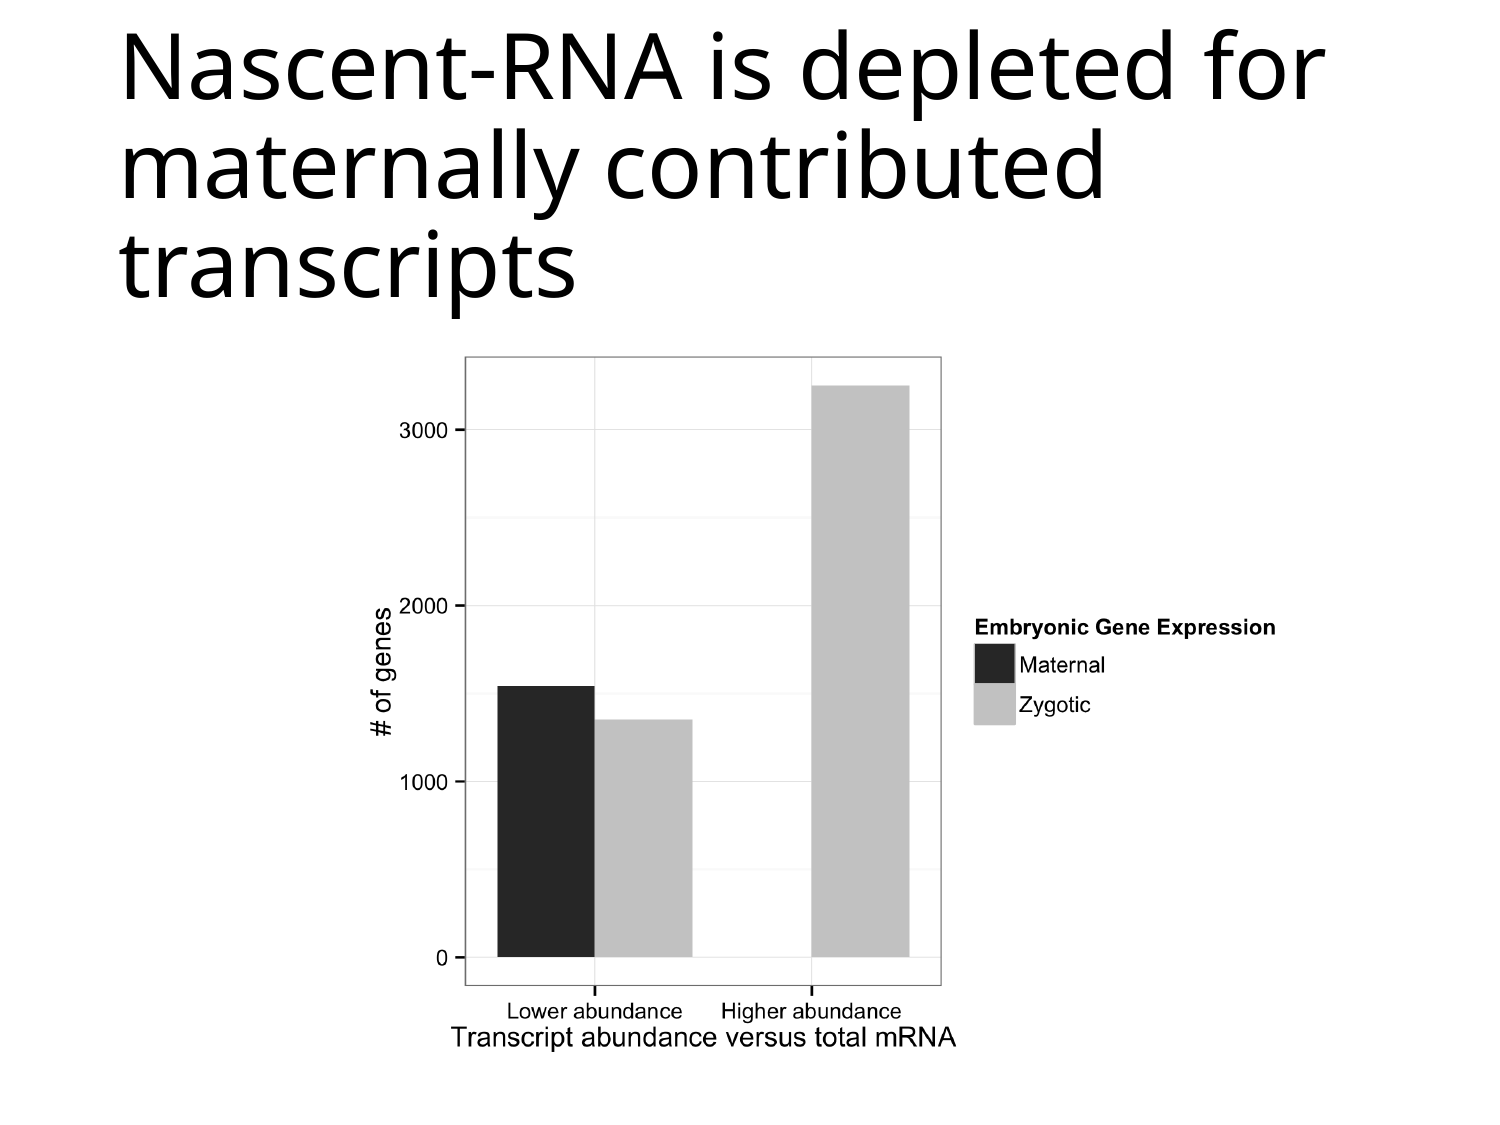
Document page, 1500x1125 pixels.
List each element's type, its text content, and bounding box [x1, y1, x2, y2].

title Nascent-RNA is depleted for maternally contributed transcripts [103, 59, 1397, 278]
picture [345, 323, 1342, 1071]
